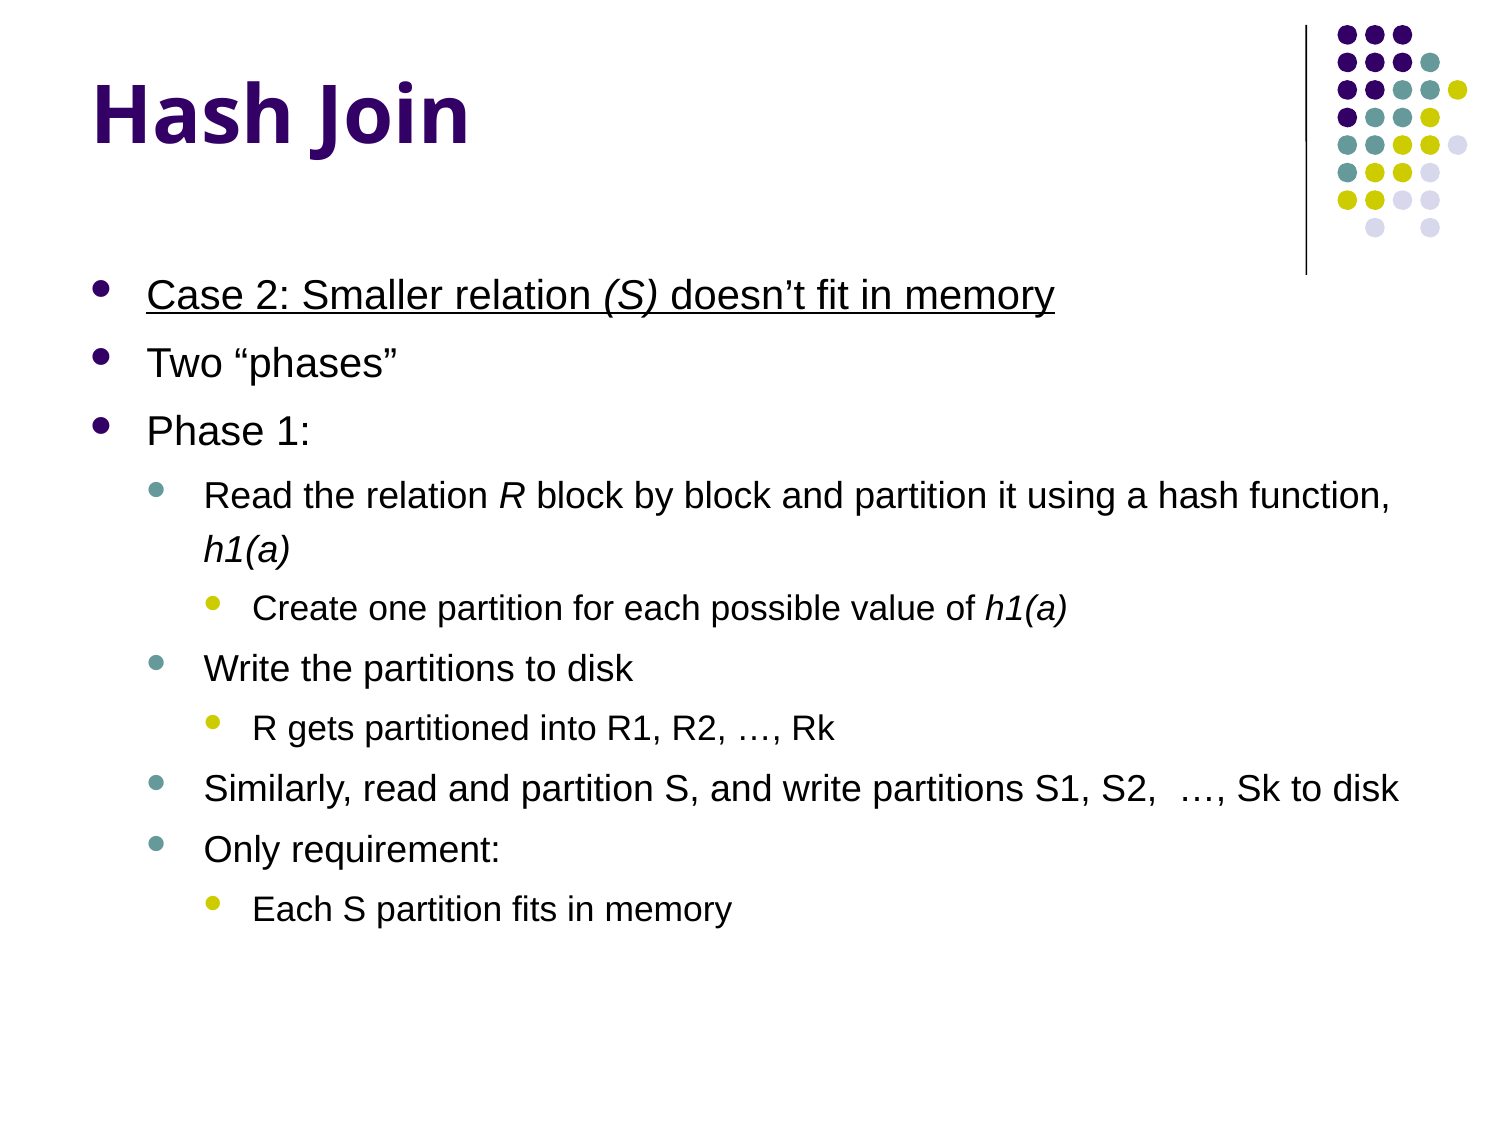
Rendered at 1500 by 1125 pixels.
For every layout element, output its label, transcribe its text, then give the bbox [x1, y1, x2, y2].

list Case 2: Smaller relation (S) doesn’t fit in memory Two “phases” Phase 1: Read the relation R block by block and partition it using a hash function, h1(a) Create one partition for each possible value of h1(a) Write the partitions to disk R gets partitioned into R1, R2, …, Rk Similarly, read and partition S, and write partitions S1, S2, …, Sk to disk Only requirement: Each S partition fits in memory [74, 249, 1479, 1063]
title Hash Join [74, 0, 1313, 168]
